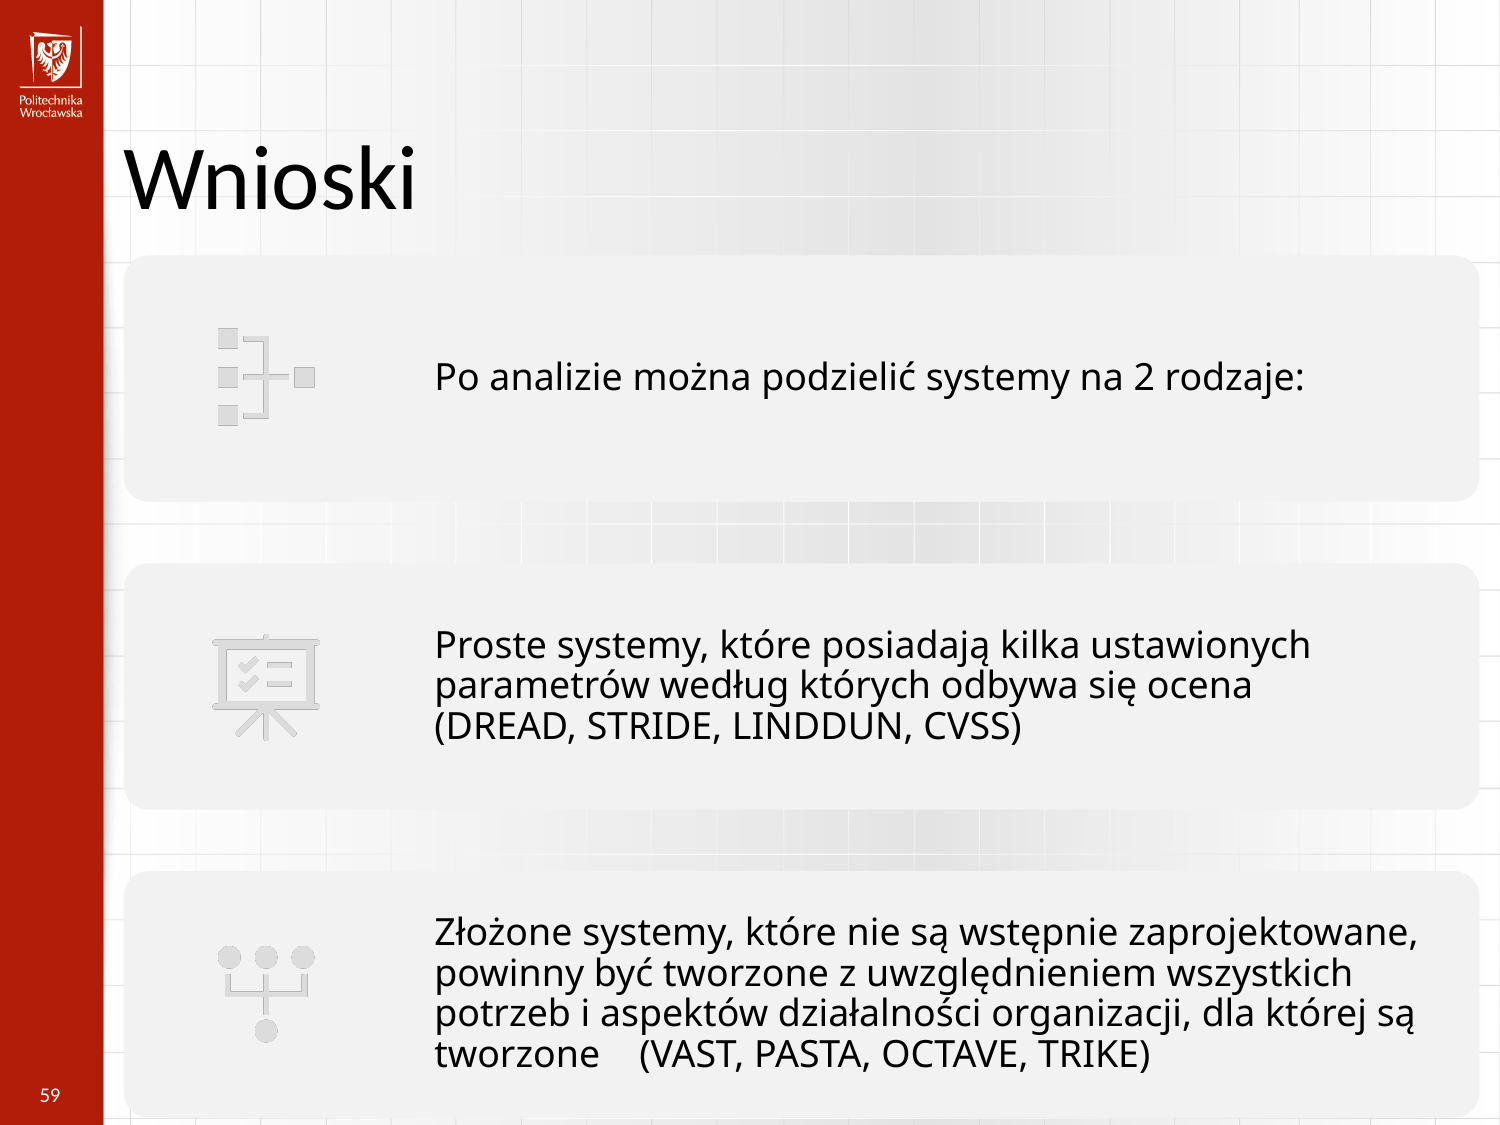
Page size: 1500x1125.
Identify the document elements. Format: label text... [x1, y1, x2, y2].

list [123, 255, 1480, 1118]
picture [0, 0, 1500, 1125]
list Wnioski [123, 101, 1483, 244]
